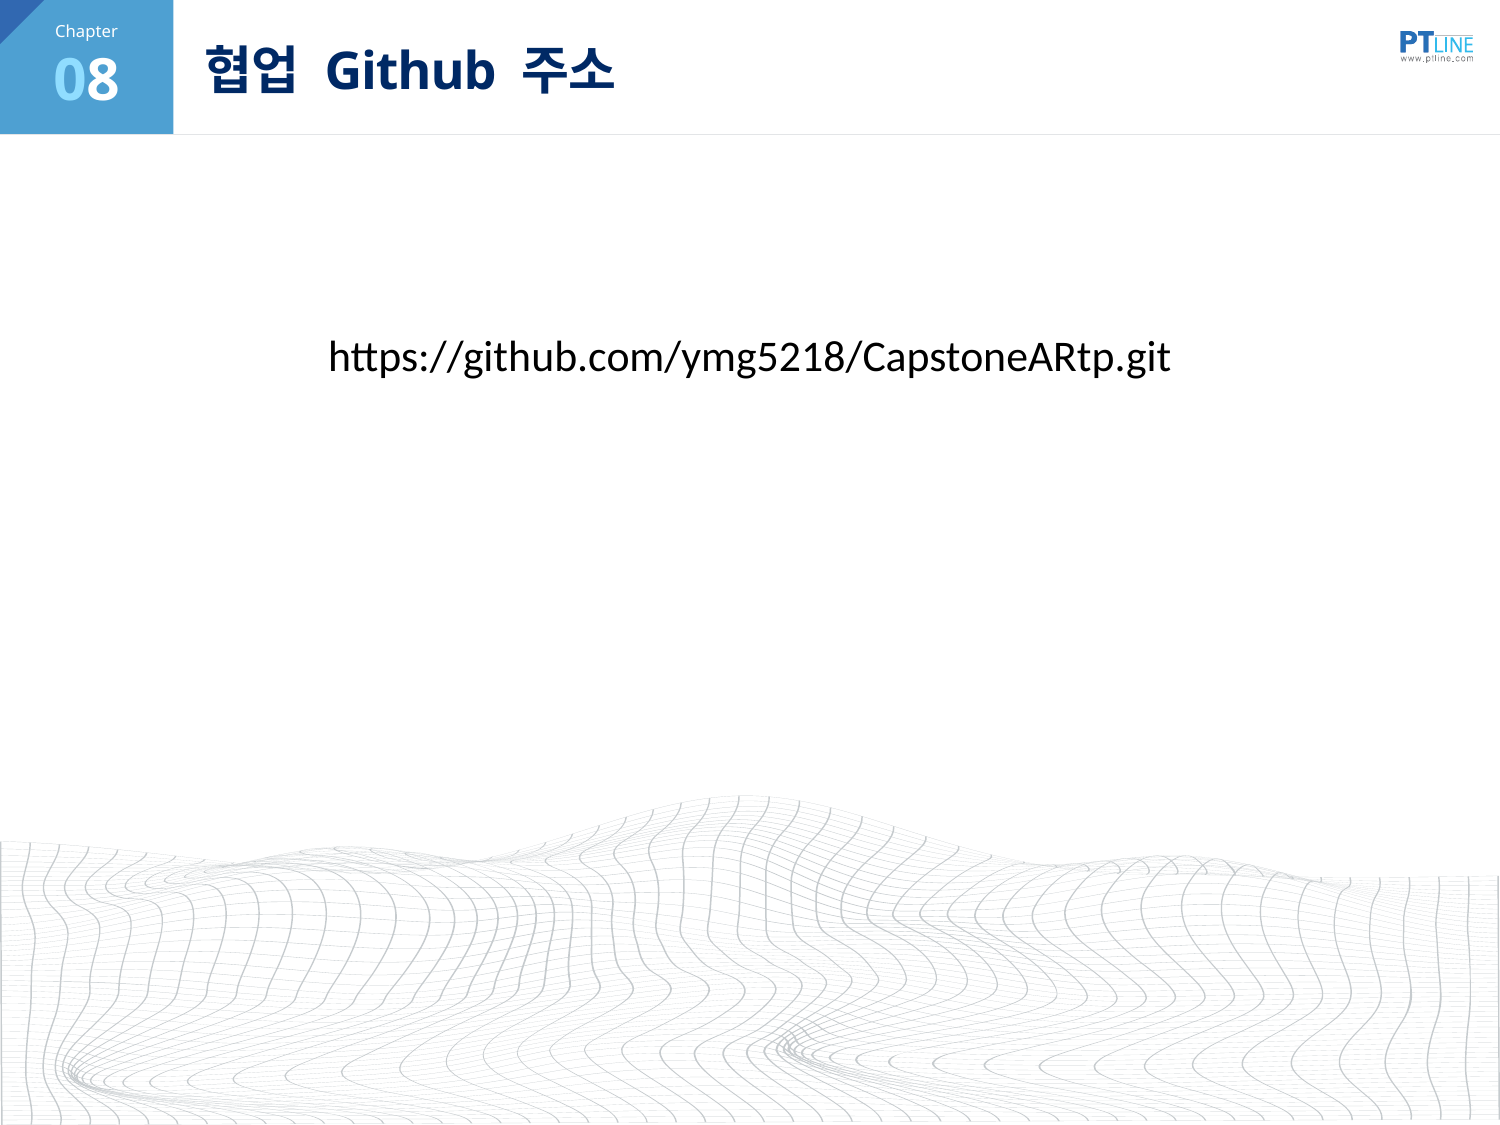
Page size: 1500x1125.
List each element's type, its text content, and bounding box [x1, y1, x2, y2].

text_box https://github.com/ymg5218/CapstoneARtp.git [0, 320, 1500, 388]
title 협업 Github 주소 [189, 37, 1484, 125]
text_box 08 [22, 35, 151, 120]
